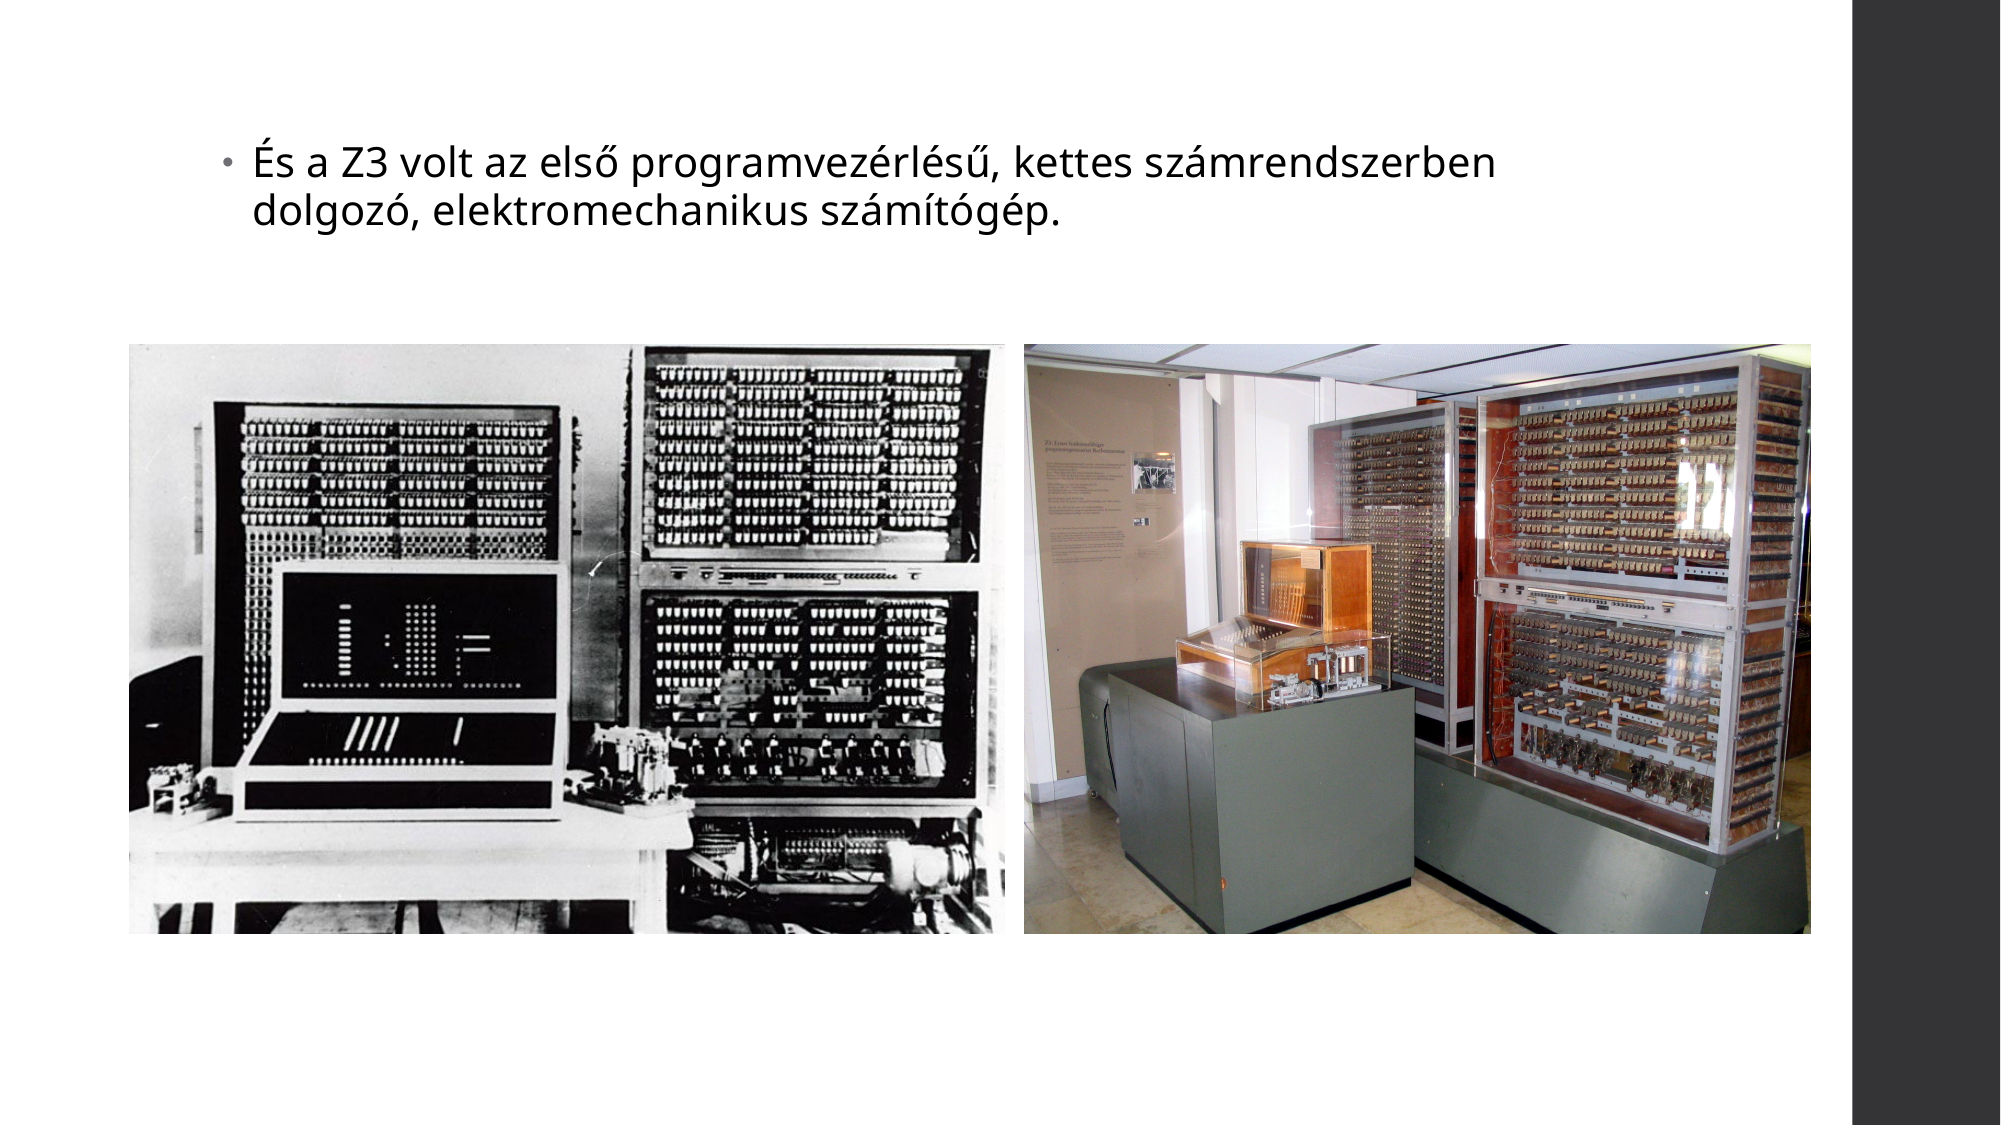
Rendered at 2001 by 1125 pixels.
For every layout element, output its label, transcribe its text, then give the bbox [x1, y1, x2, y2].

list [1023, 343, 1811, 934]
picture [129, 343, 1006, 934]
list És a Z3 volt az első programvezérlésű, kettes számrendszerben dolgozó, elektromechanikus számítógép. [206, 132, 1633, 345]
